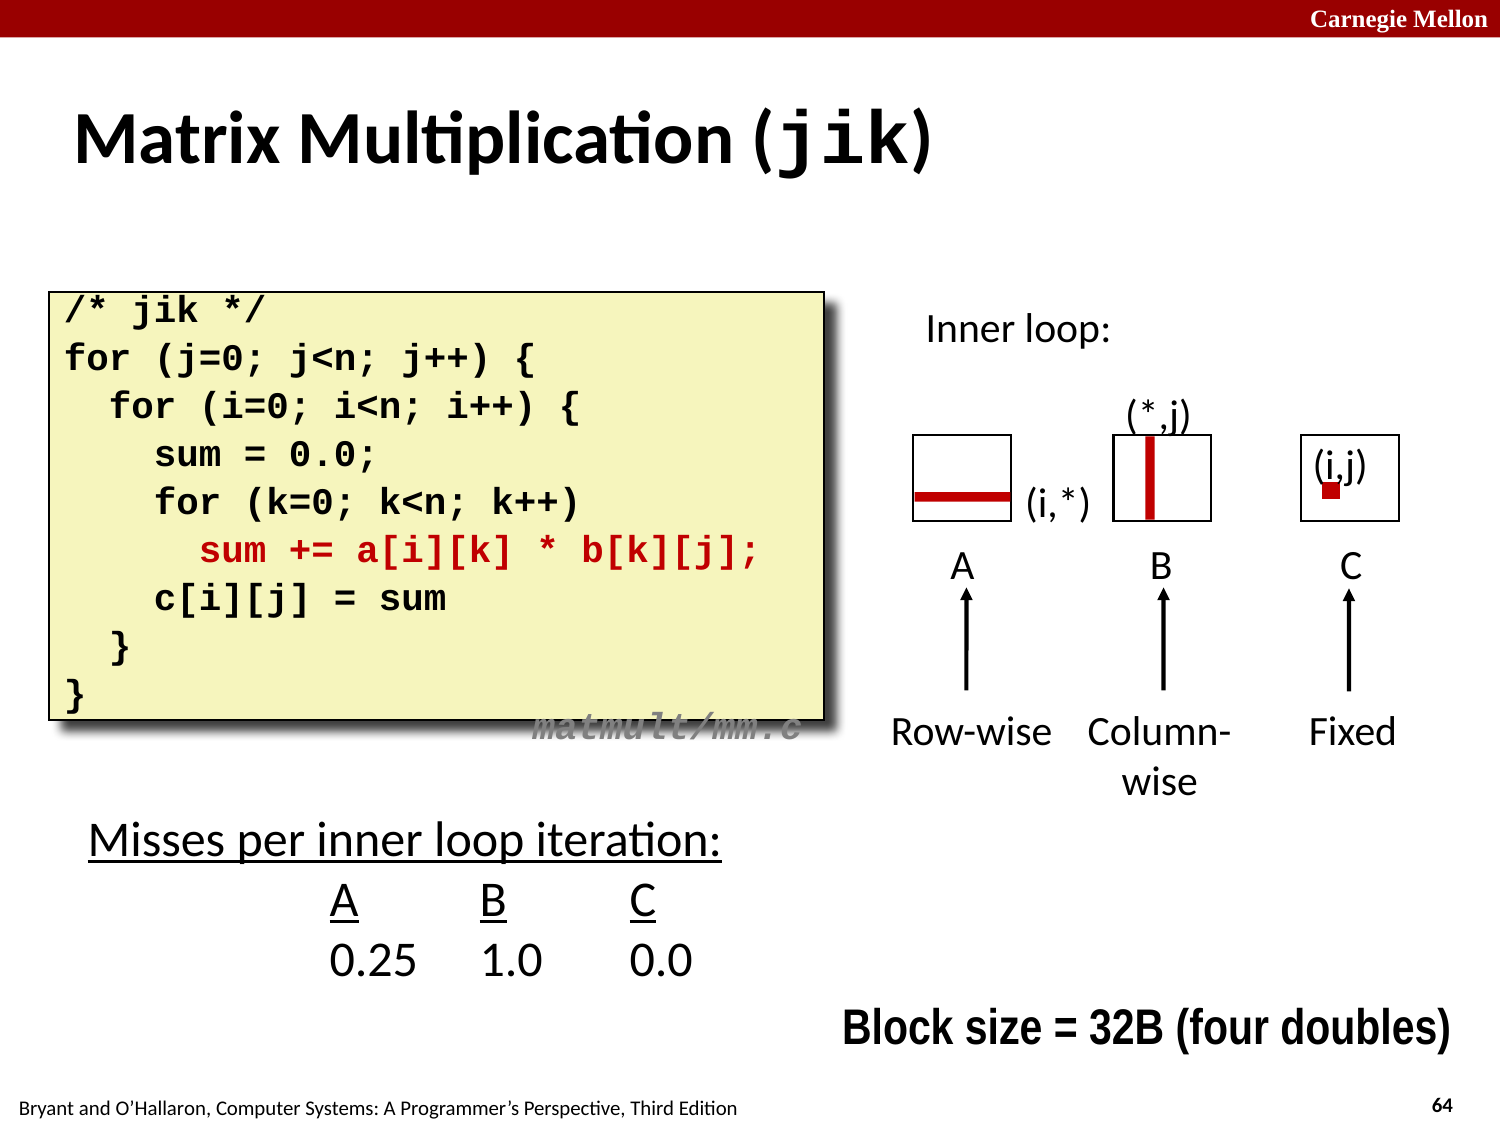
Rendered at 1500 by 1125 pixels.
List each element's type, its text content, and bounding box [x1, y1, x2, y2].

text_box [913, 435, 1012, 521]
text_box Inner loop: [910, 293, 1127, 358]
text_box B [1135, 530, 1188, 596]
text_box C [1325, 530, 1378, 596]
text_box [1342, 588, 1356, 692]
text_box (*,j) [1110, 380, 1207, 446]
text_box [1113, 435, 1212, 521]
title Matrix Multiplication (jik) [58, 71, 1305, 197]
text_box matmult/mm.c [518, 698, 818, 756]
text_box Column- wise [1072, 696, 1247, 811]
text_box /* jik */ for (j=0; j<n; j++) { for (i=0; i<n; i++) { sum = 0.0; for (k=0; k<n; k++) sum += a[i][k] * b[k][j]; c[i][j] = sum } } [49, 291, 824, 720]
text_box Block size = 32B (four doubles) [827, 986, 1488, 1062]
text_box Misses per inner loop iteration: A B C 0.25 1.0 0.0 [72, 798, 967, 1000]
text_box A [935, 530, 990, 596]
text_box (i,*) [1010, 468, 1107, 533]
text_box [1157, 587, 1170, 691]
text_box [960, 587, 973, 691]
text_box Fixed [1293, 696, 1413, 761]
text_box Row-wise [875, 696, 1068, 761]
text_box (i,j) [1297, 430, 1384, 496]
text_box [1300, 435, 1399, 521]
